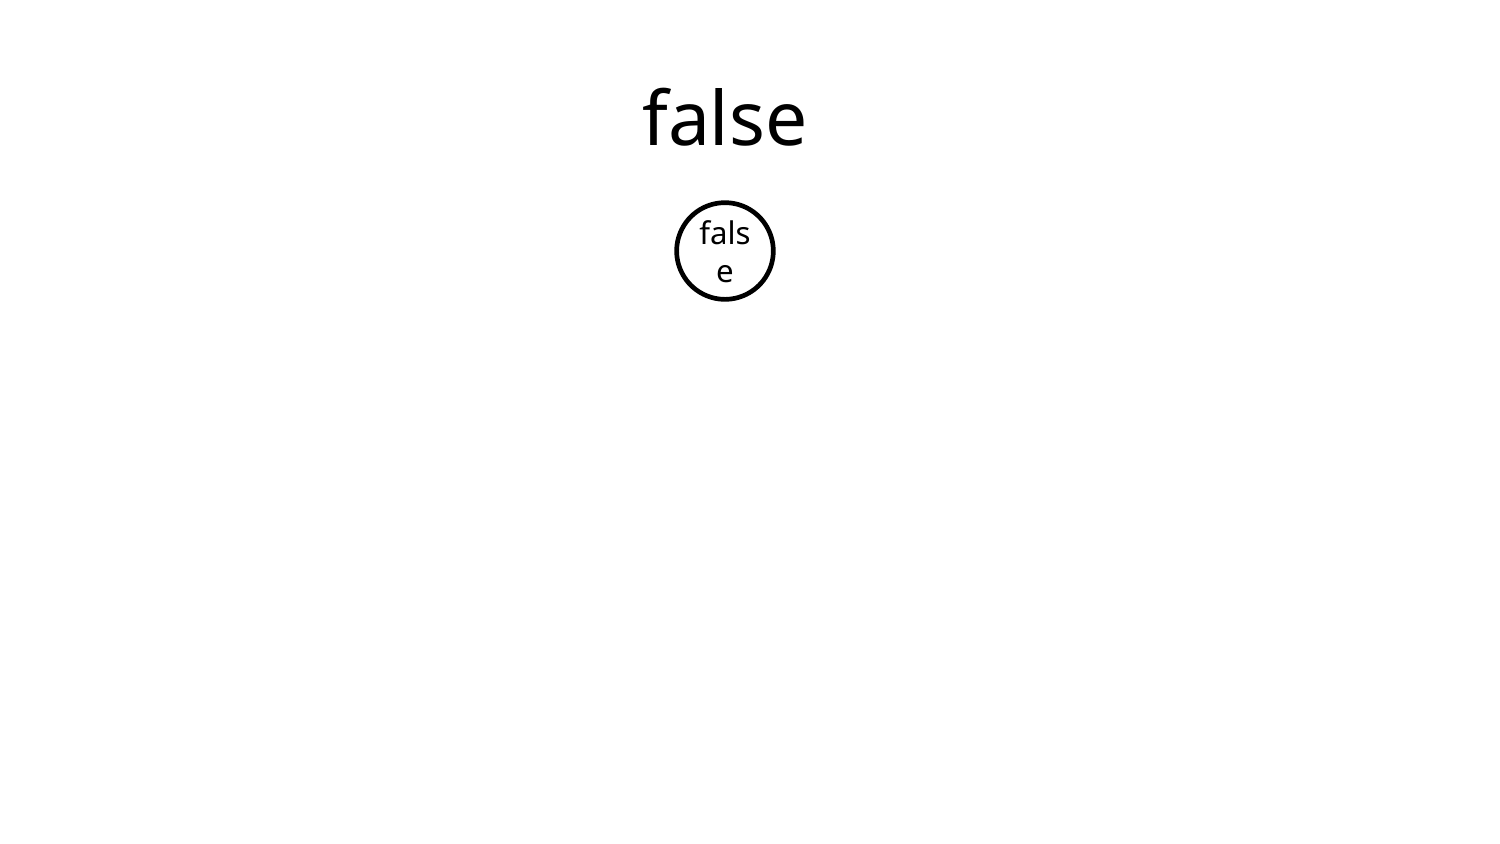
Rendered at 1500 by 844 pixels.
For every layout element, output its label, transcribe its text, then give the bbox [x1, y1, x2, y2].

text_box false [421, 39, 1028, 203]
text_box false [674, 200, 776, 302]
